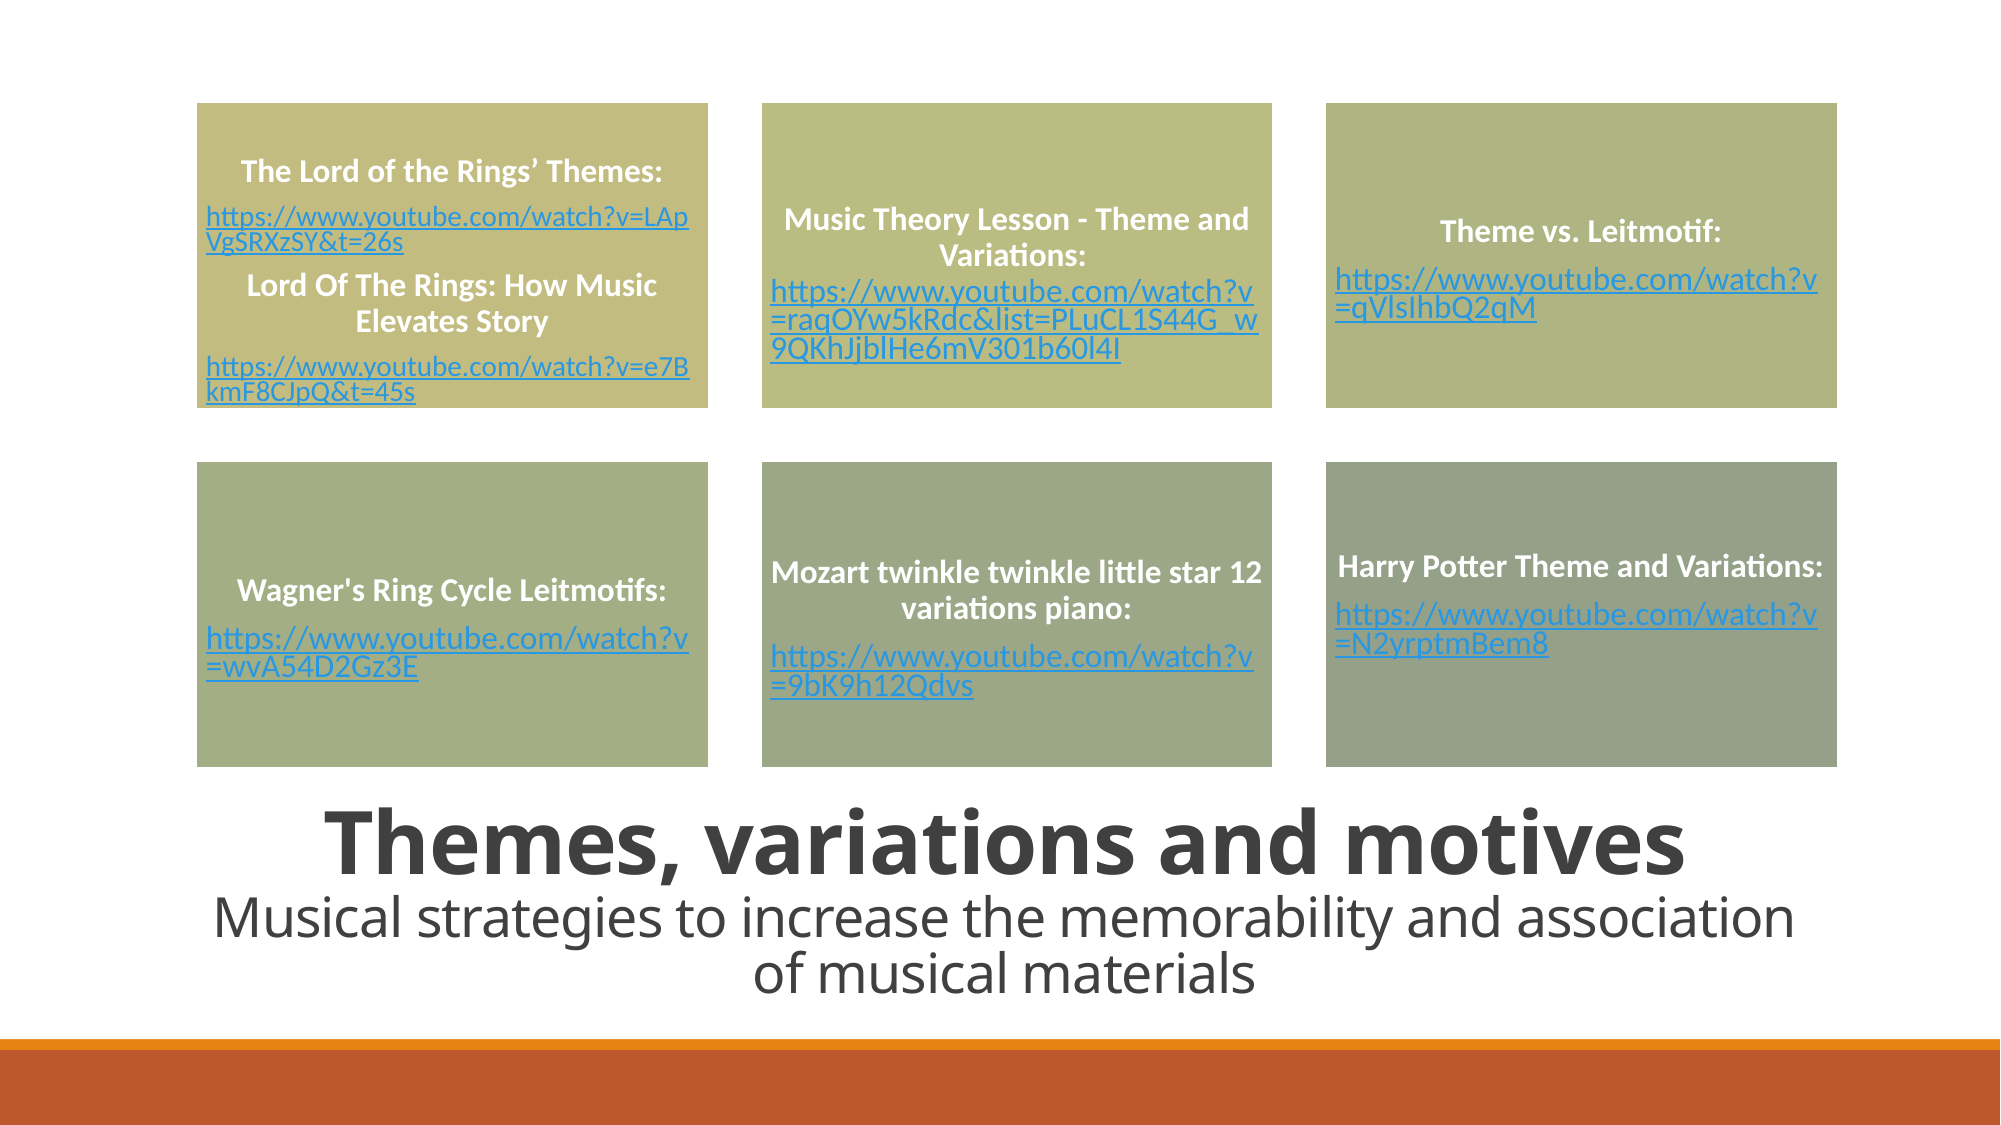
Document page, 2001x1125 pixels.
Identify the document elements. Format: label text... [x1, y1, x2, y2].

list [77, 100, 1956, 770]
title Themes, variations and motives Musical strategies to increase the memorability and association of musical materials [180, 794, 1830, 1014]
text_box / [0, 0, 2000, 1040]
